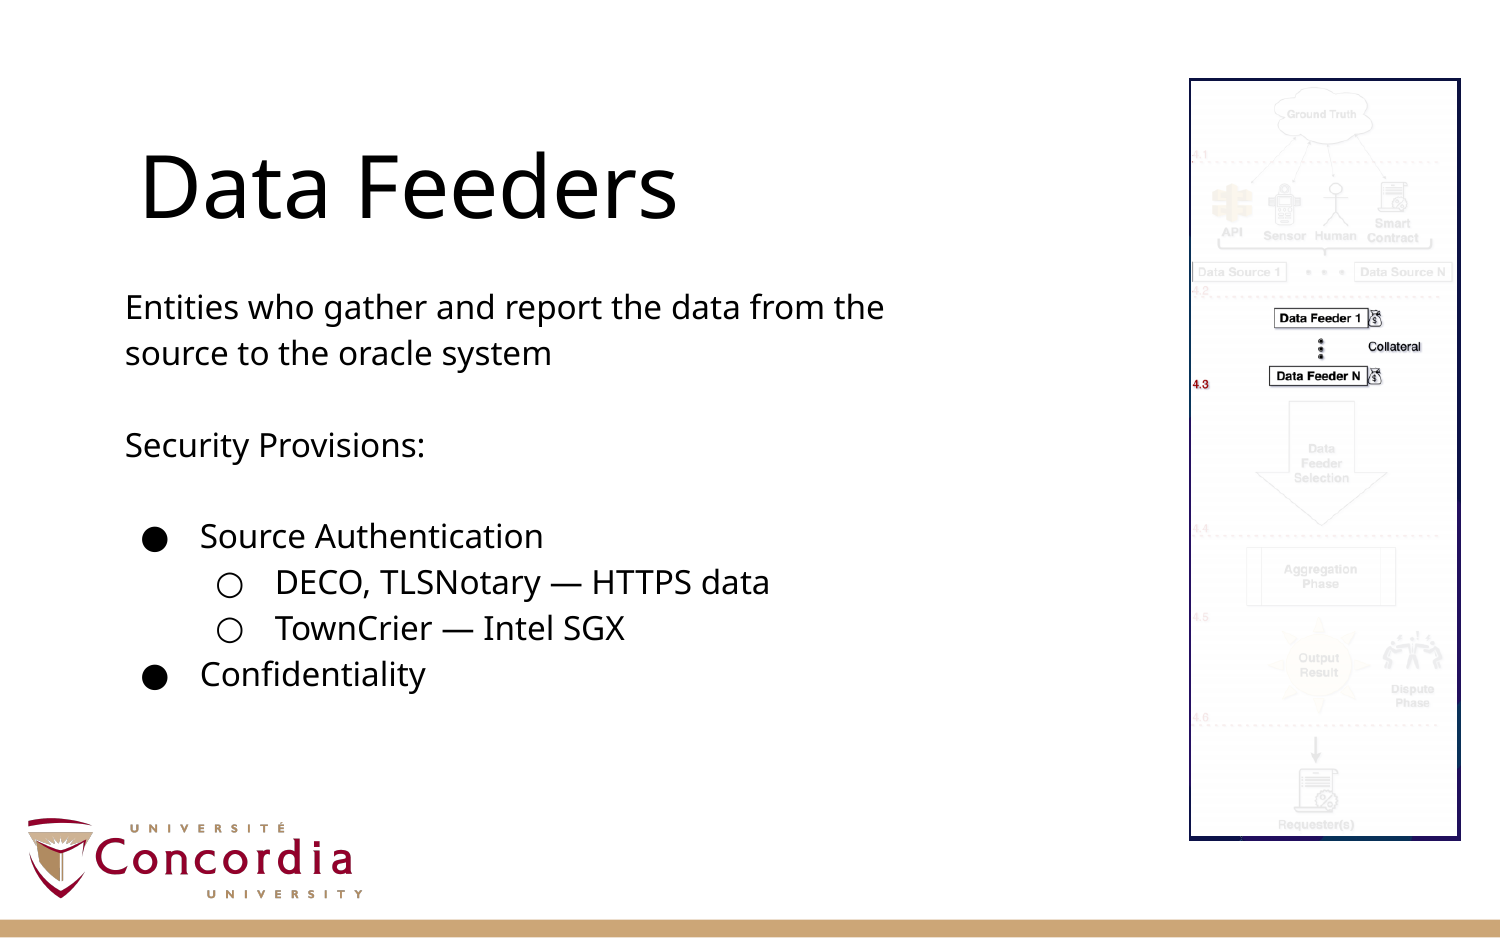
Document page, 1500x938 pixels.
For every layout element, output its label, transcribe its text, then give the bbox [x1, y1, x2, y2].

picture [1189, 78, 1461, 842]
list Entities who gather and report the data from the source to the oracle system Security Provisions: Source Authentication DECO, TLSNotary — HTTPS data TownCrier — Intel SGX Confidentiality [109, 265, 1184, 838]
picture [28, 818, 384, 900]
title Data Feeders [123, 115, 1184, 222]
